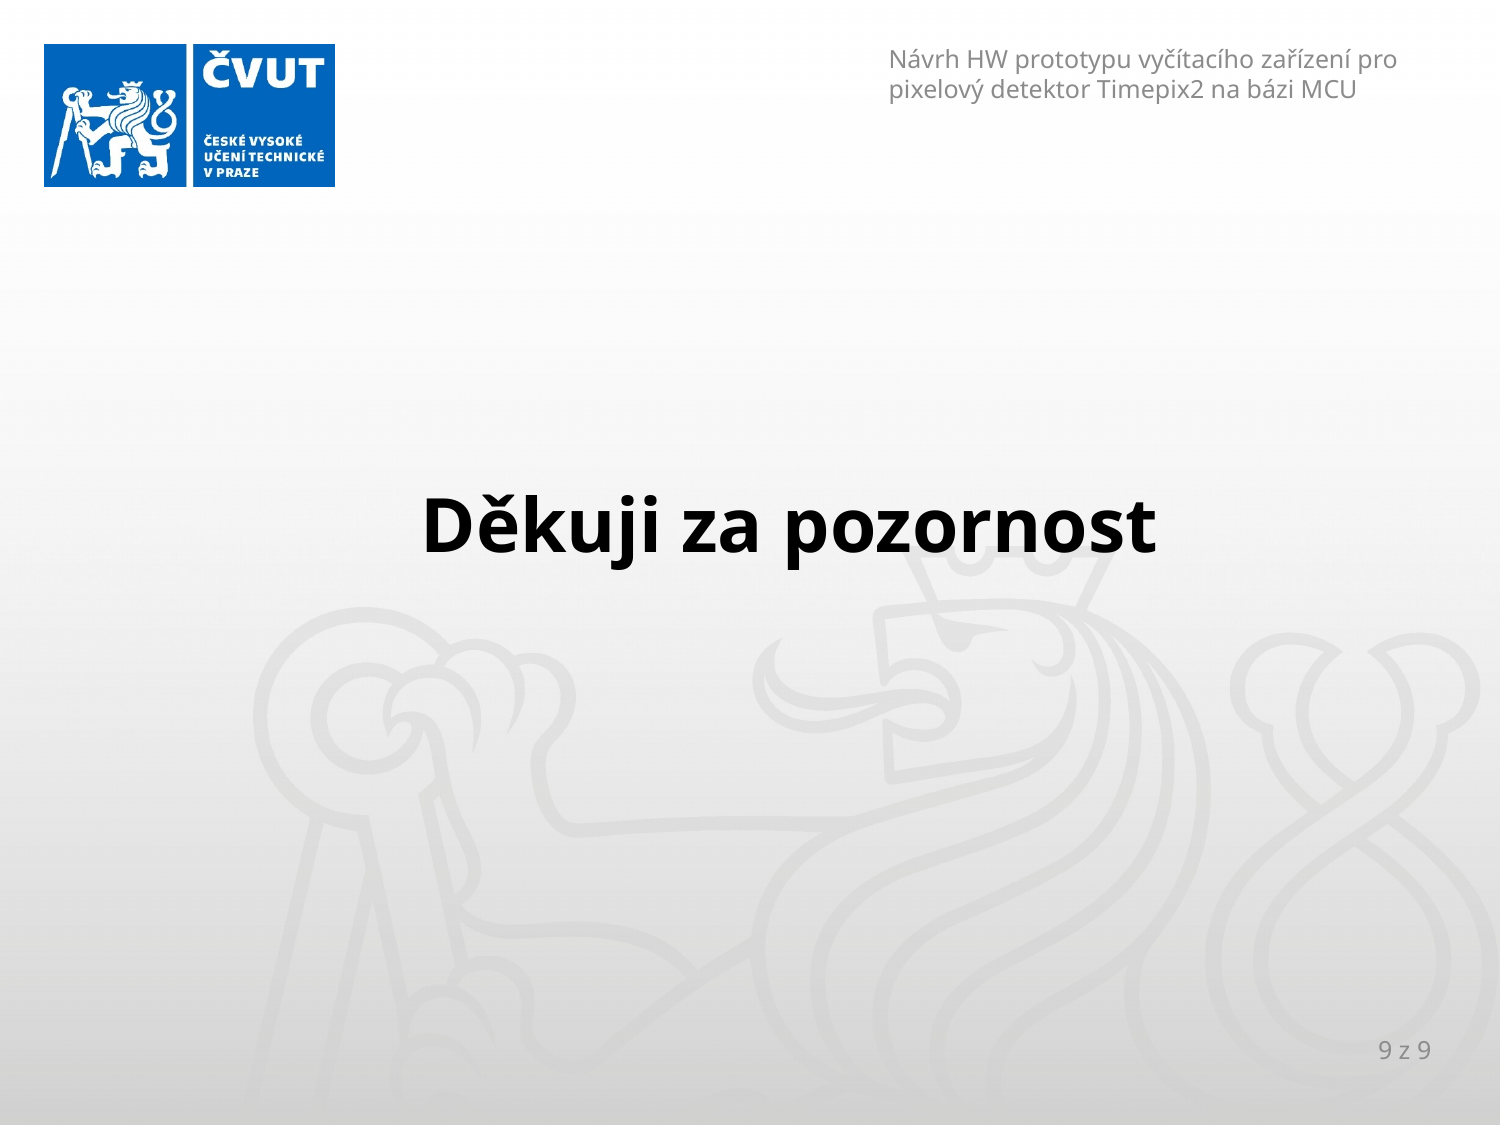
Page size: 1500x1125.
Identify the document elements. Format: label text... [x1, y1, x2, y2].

picture [0, 0, 1500, 1125]
slide_number 9 z 9 [1108, 1021, 1447, 1082]
title Děkuji za pozornost [405, 480, 1500, 718]
footer Návrh HW prototypu vyčítacího zařízení pro pixelový detektor Timepix2 na bázi MCU [873, 43, 1447, 104]
